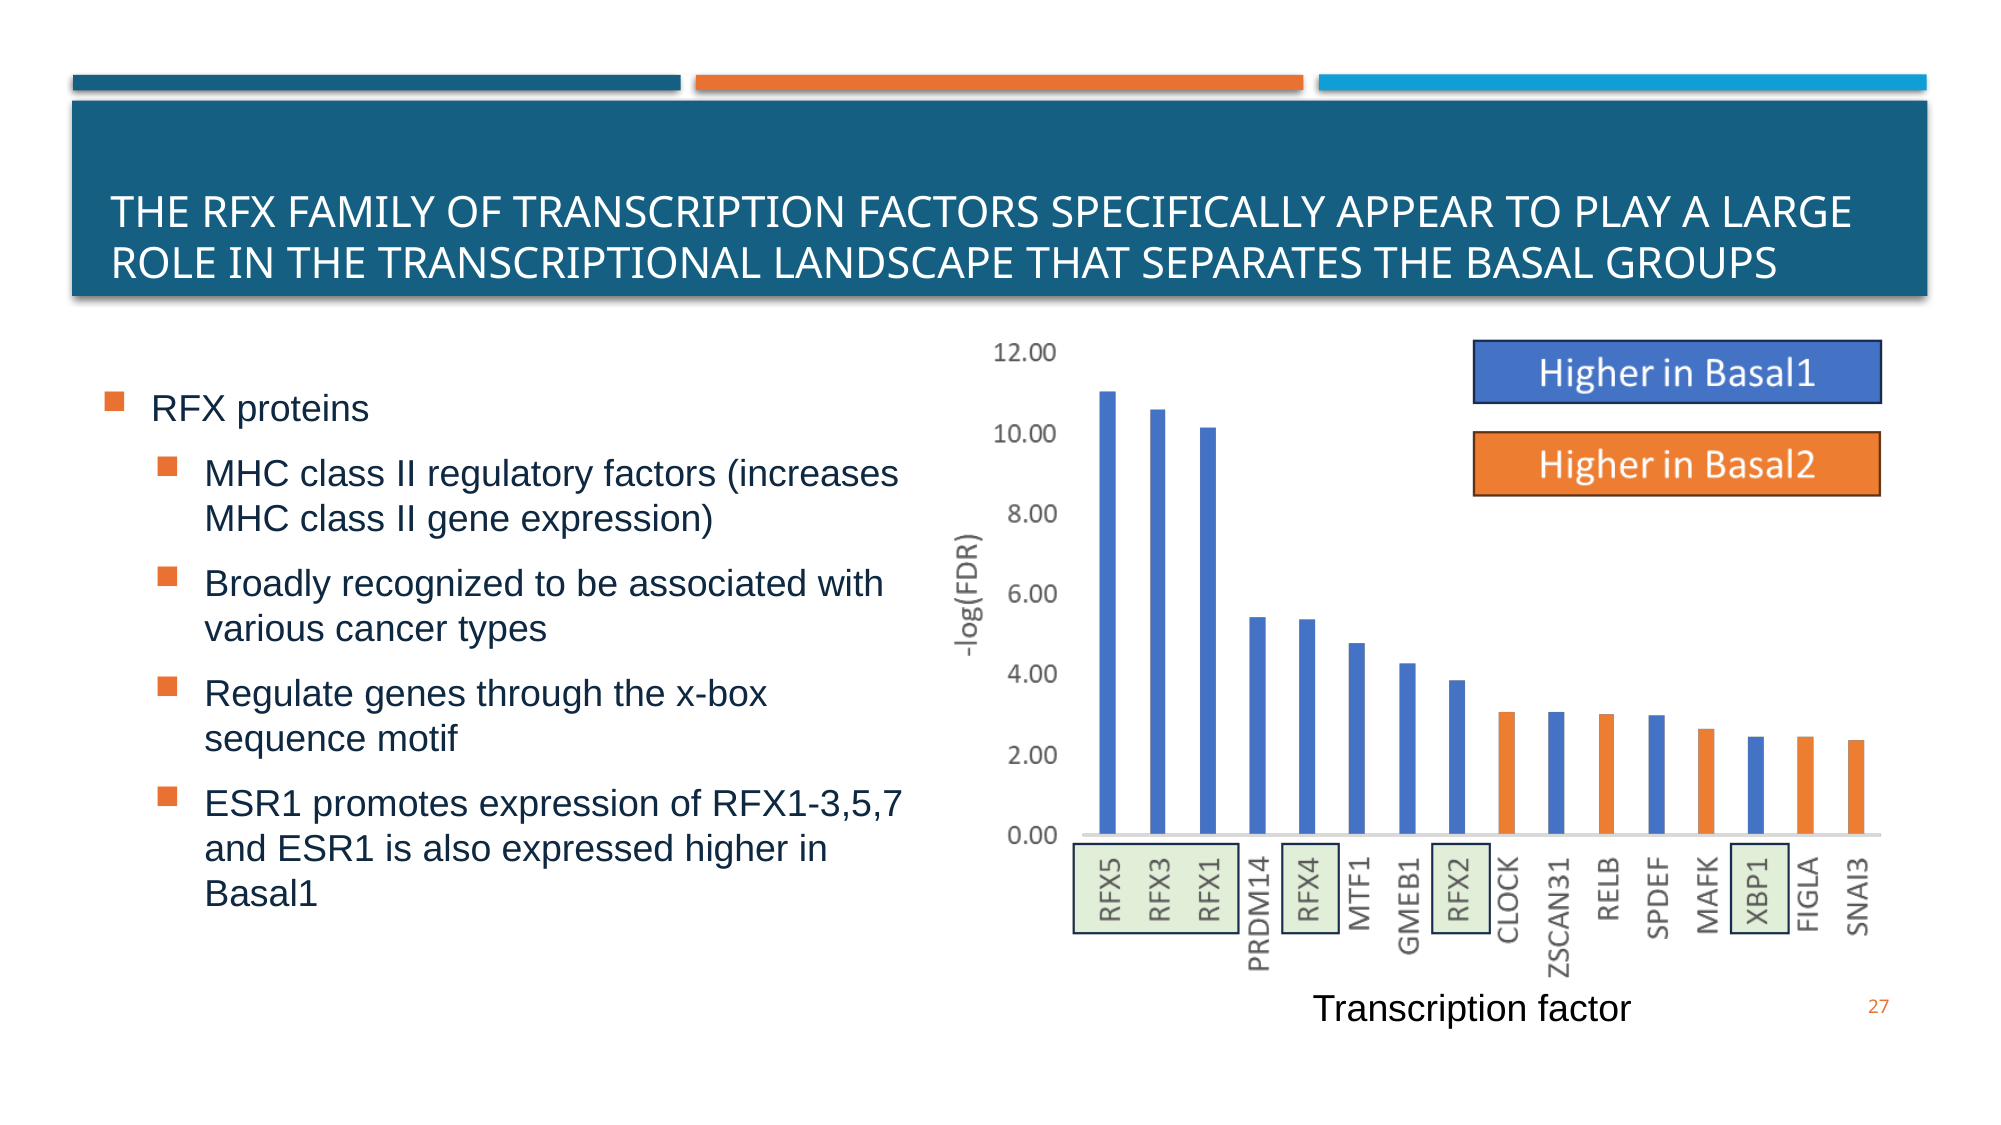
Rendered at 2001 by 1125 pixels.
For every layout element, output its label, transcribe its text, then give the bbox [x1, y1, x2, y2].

text_box Transcription factor [1297, 1002, 1647, 1037]
list RFX proteins MHC class II regulatory factors (increases MHC class II gene expression) Broadly recognized to be associated with various cancer types Regulate genes through the x-box sequence motif ESR1 promotes expression of RFX1-3,5,7 and ESR1 is also expressed higher in Basal1 [86, 324, 929, 1039]
title The RFX family of transcription factors specifically appear to play a large role in the transcriptional landscape that separates the basal groups [95, 128, 1905, 296]
picture [915, 323, 1907, 993]
slide_number 27 [1732, 1001, 1905, 1037]
